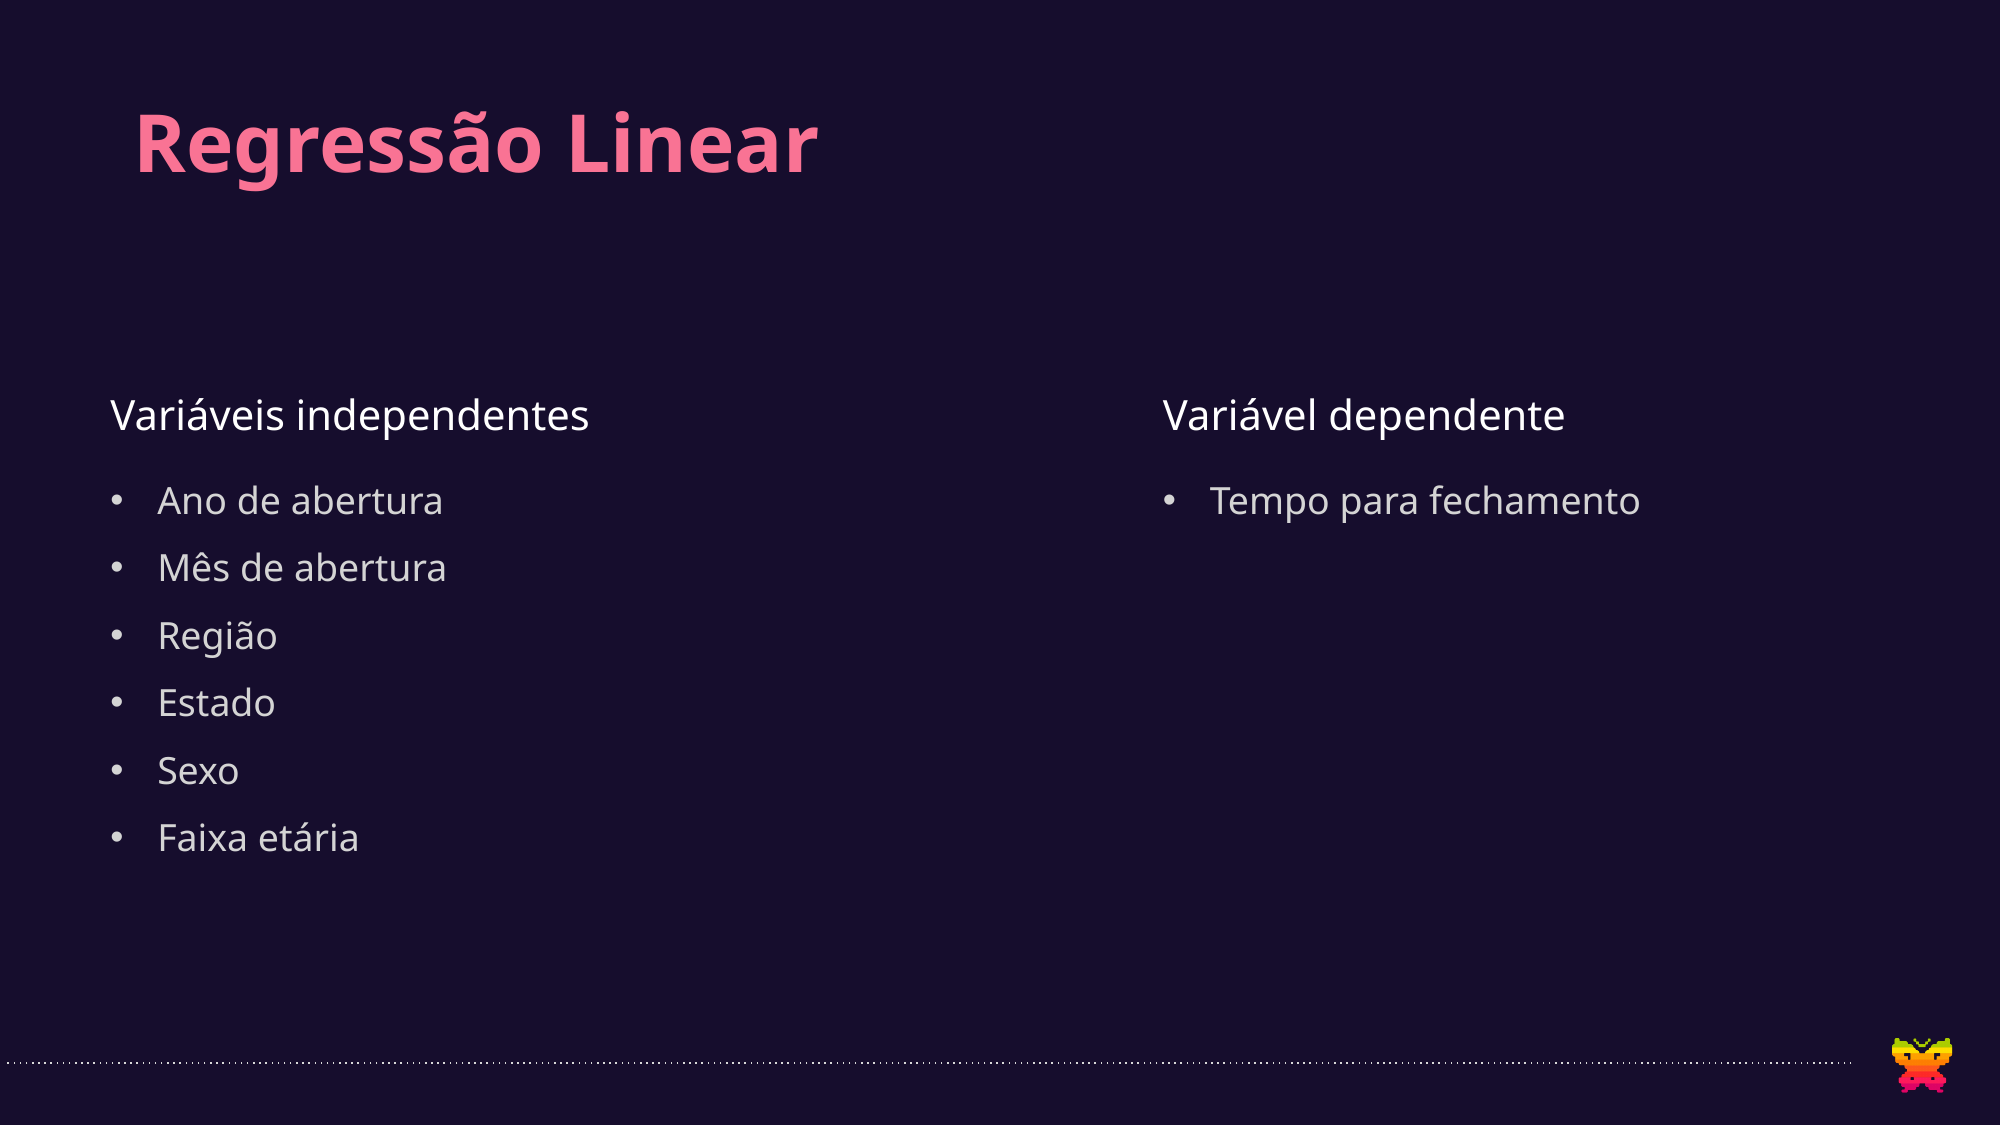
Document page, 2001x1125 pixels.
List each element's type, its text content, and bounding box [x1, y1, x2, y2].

picture [1892, 1034, 1956, 1093]
text_box [109, 814, 1855, 1054]
title Regressão Linear [133, 102, 1964, 291]
text_box Tempo para fechamento [1147, 446, 1692, 530]
text_box Ano de abertura Mês de abertura Região Estado Sexo Faixa etária [95, 446, 639, 867]
text_box Variáveis independentes [95, 381, 713, 447]
text_box Variável dependente [1147, 381, 1765, 447]
